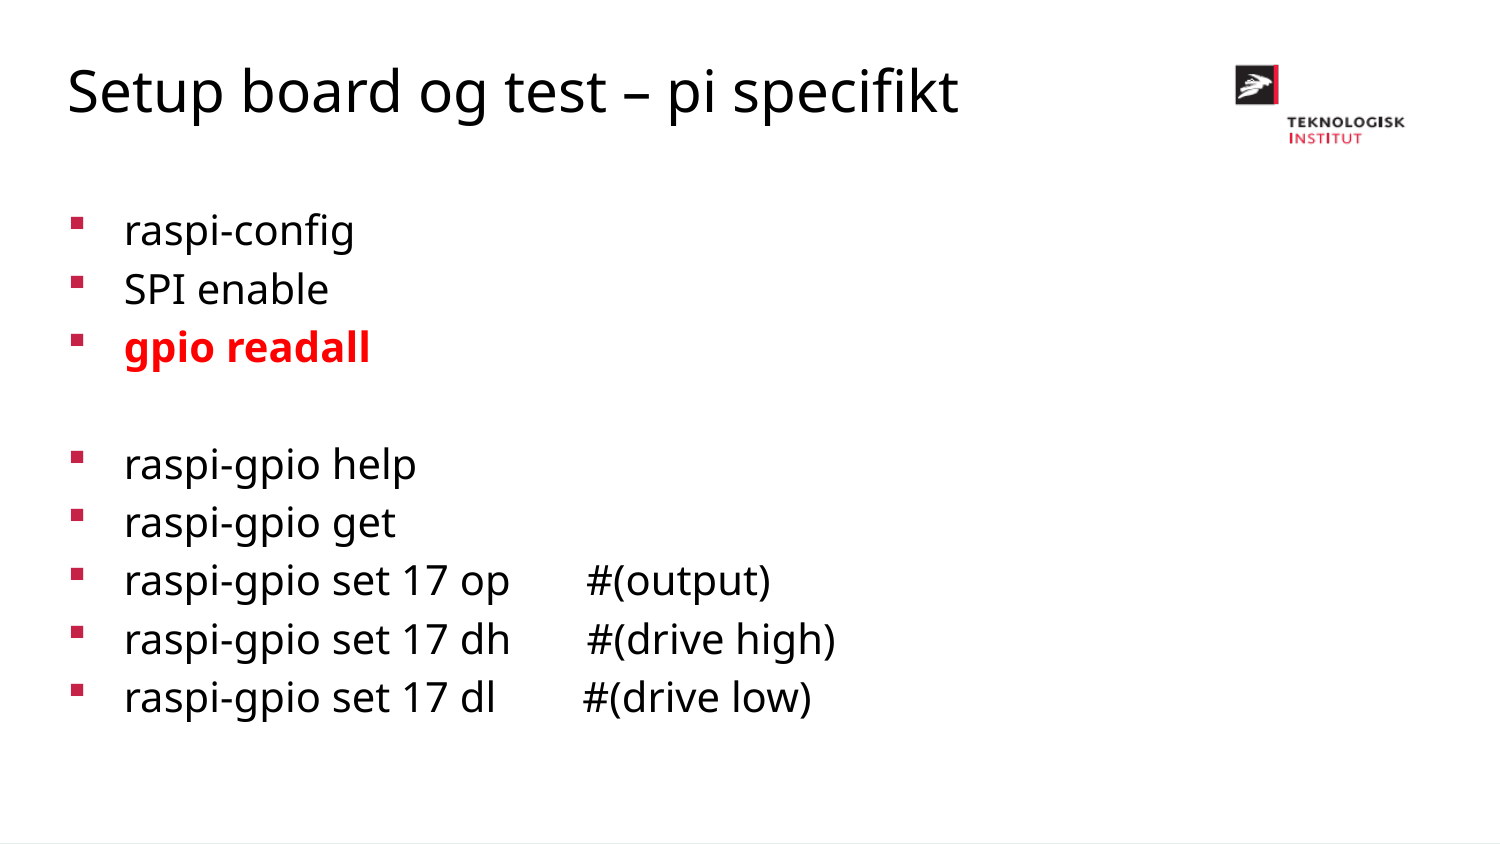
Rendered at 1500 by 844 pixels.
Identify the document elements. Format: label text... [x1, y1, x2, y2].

list Setup board og test – pi specifikt [46, 33, 1204, 185]
list raspi-config SPI enable gpio readall raspi-gpio help raspi-gpio get raspi-gpio set 17 op #(output) raspi-gpio set 17 dh #(drive high) raspi-gpio set 17 dl #(drive low) [46, 183, 1447, 782]
